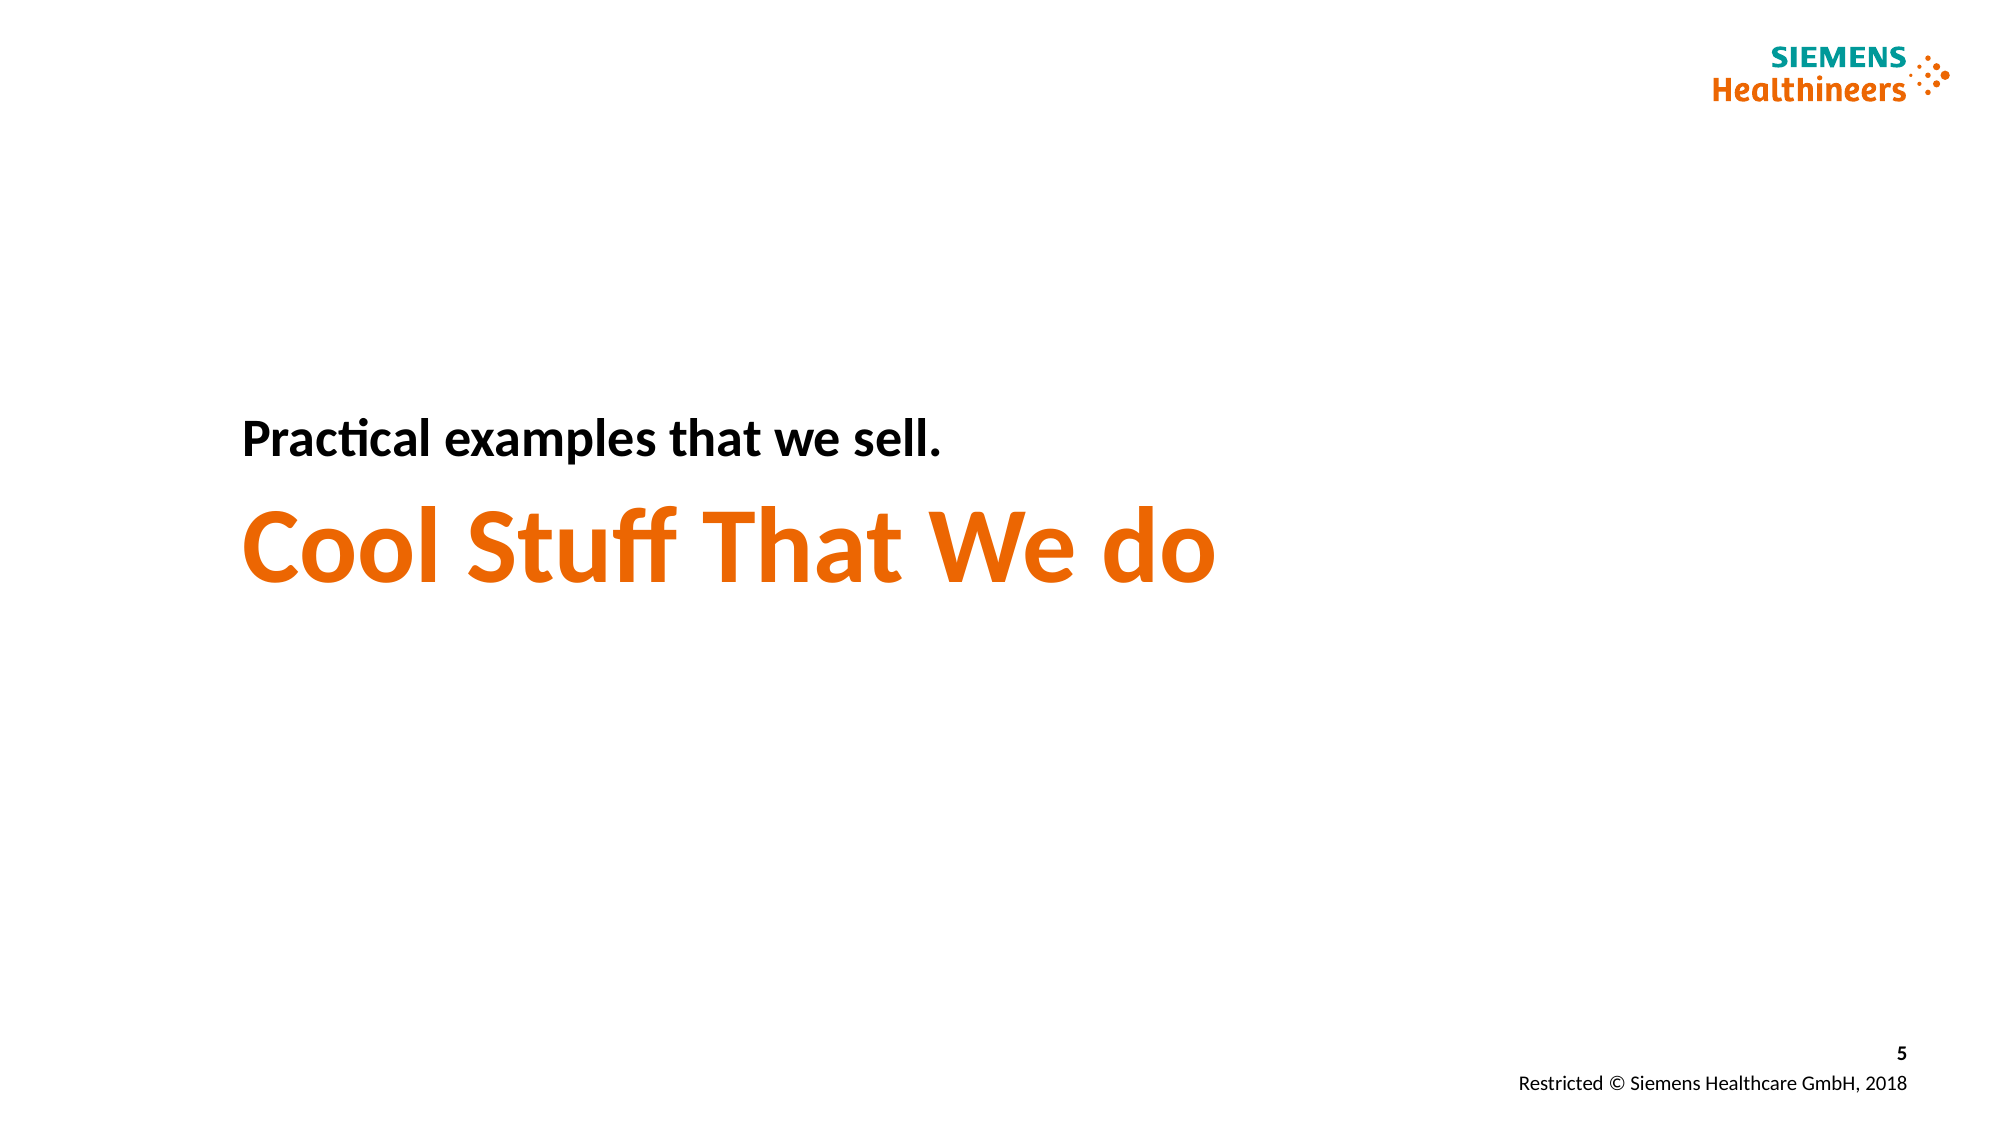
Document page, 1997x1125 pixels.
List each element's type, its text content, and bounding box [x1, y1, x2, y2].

title Practical examples that we sell. [242, 266, 1446, 468]
subtitle Cool Stuff That We do [242, 493, 1446, 767]
